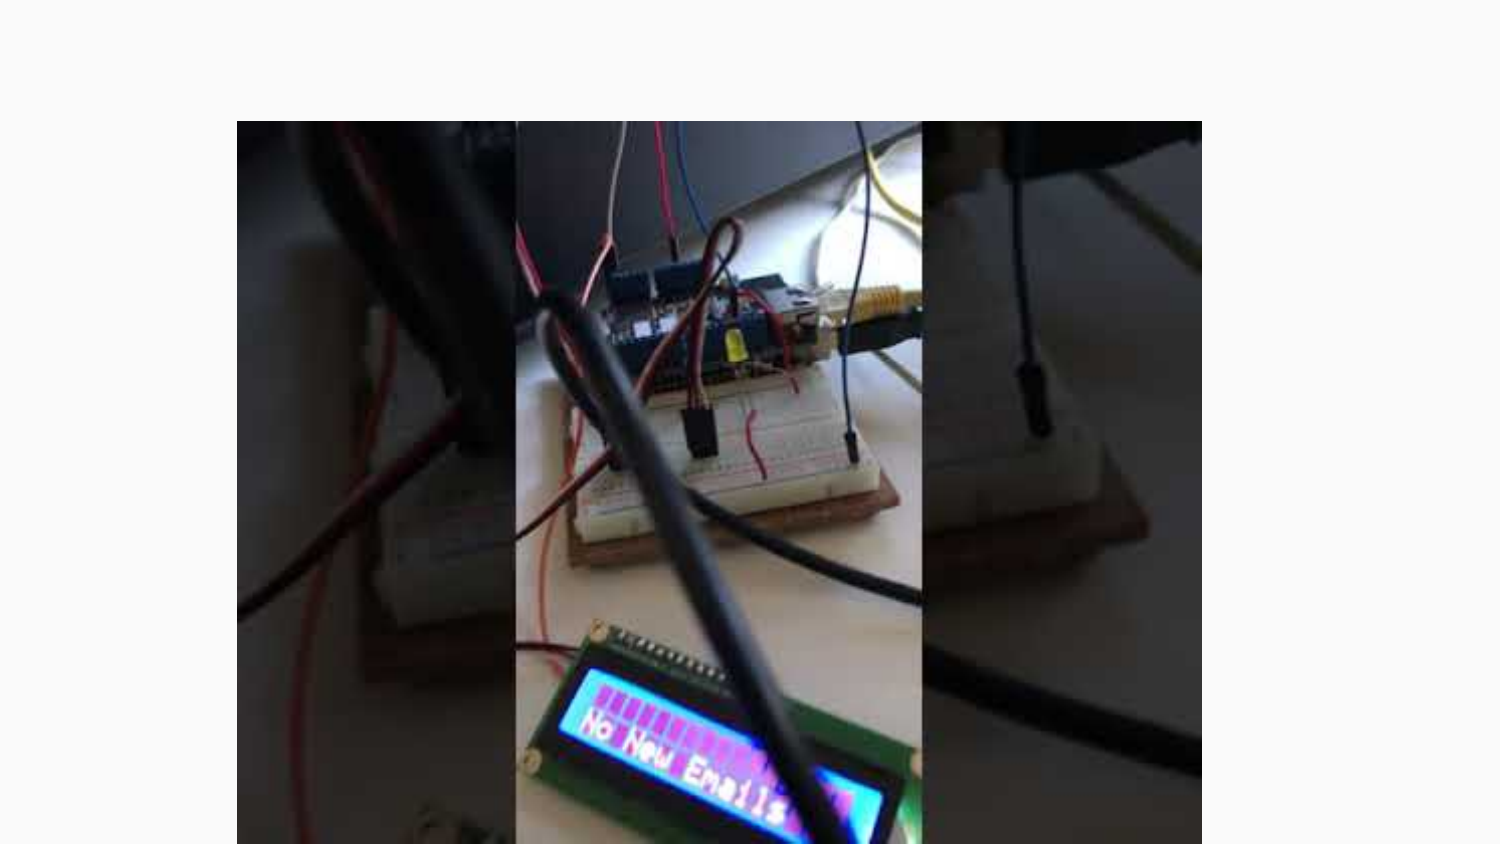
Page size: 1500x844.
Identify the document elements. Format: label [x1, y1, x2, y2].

picture [237, 120, 1202, 844]
